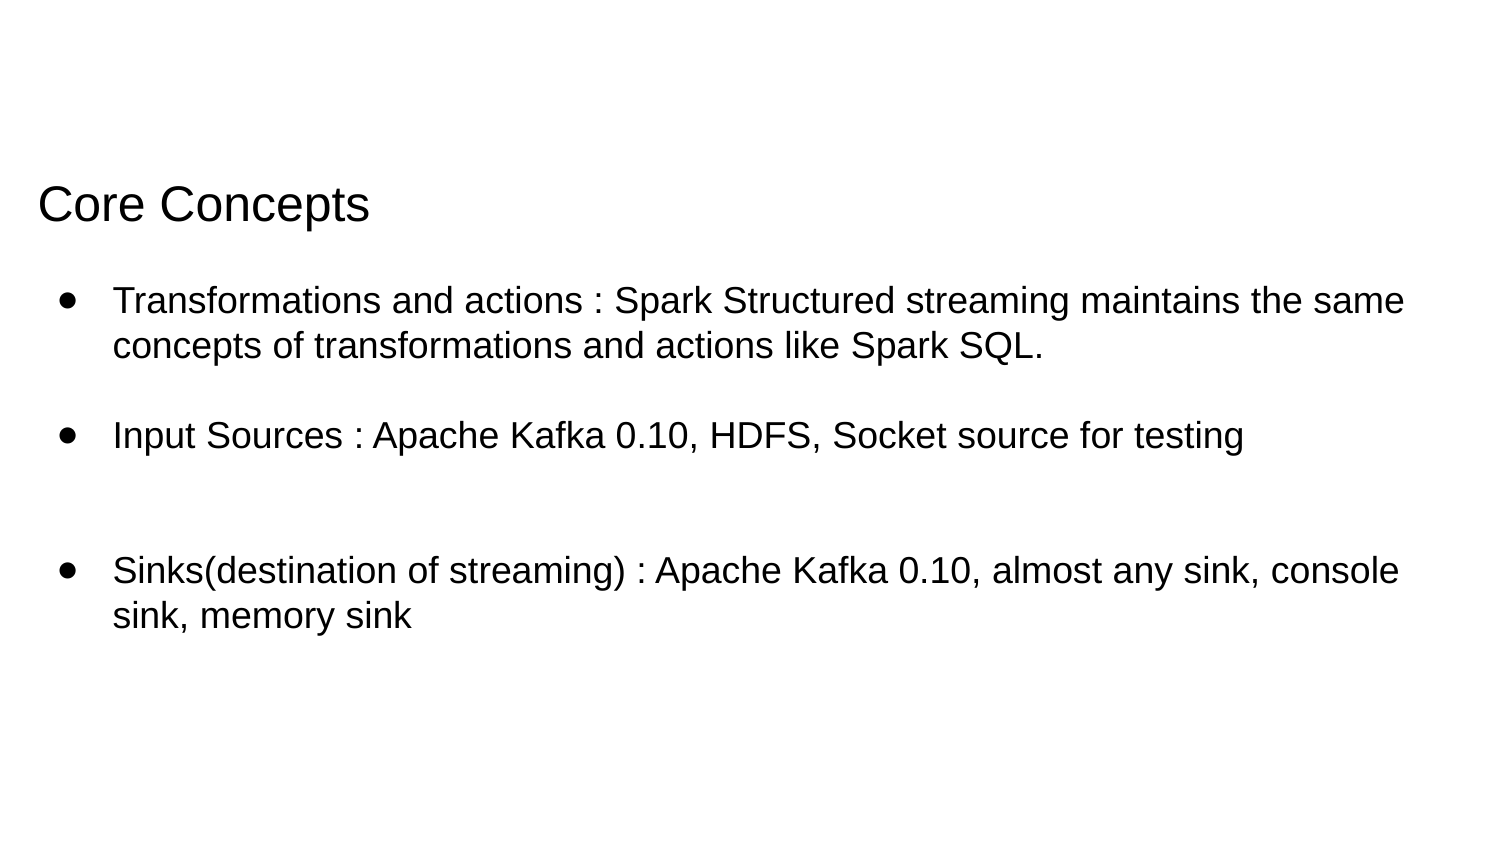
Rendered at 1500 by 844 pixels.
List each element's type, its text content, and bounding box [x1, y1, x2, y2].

text_box Core Concepts Transformations and actions : Spark Structured streaming maintains the same concepts of transformations and actions like Spark SQL. Input Sources : Apache Kafka 0.10, HDFS, Socket source for testing Sinks(destination of streaming) : Apache Kafka 0.10, almost any sink, console sink, memory sink [22, 36, 1448, 831]
